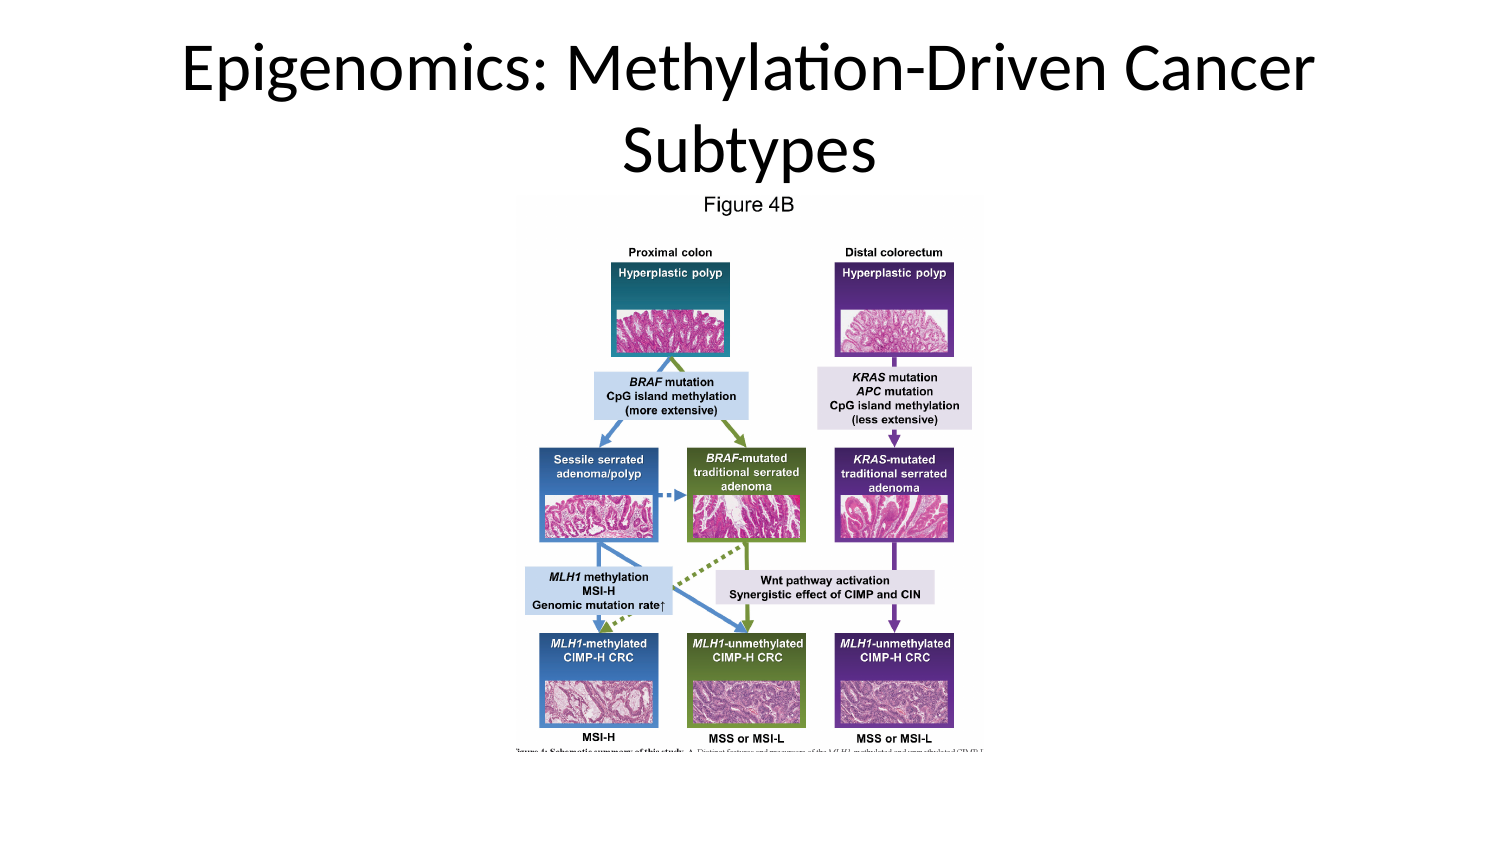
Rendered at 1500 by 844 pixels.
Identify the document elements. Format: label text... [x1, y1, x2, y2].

title Epigenomics: Methylation-Driven Cancer Subtypes [75, 33, 1425, 175]
picture [516, 195, 984, 753]
